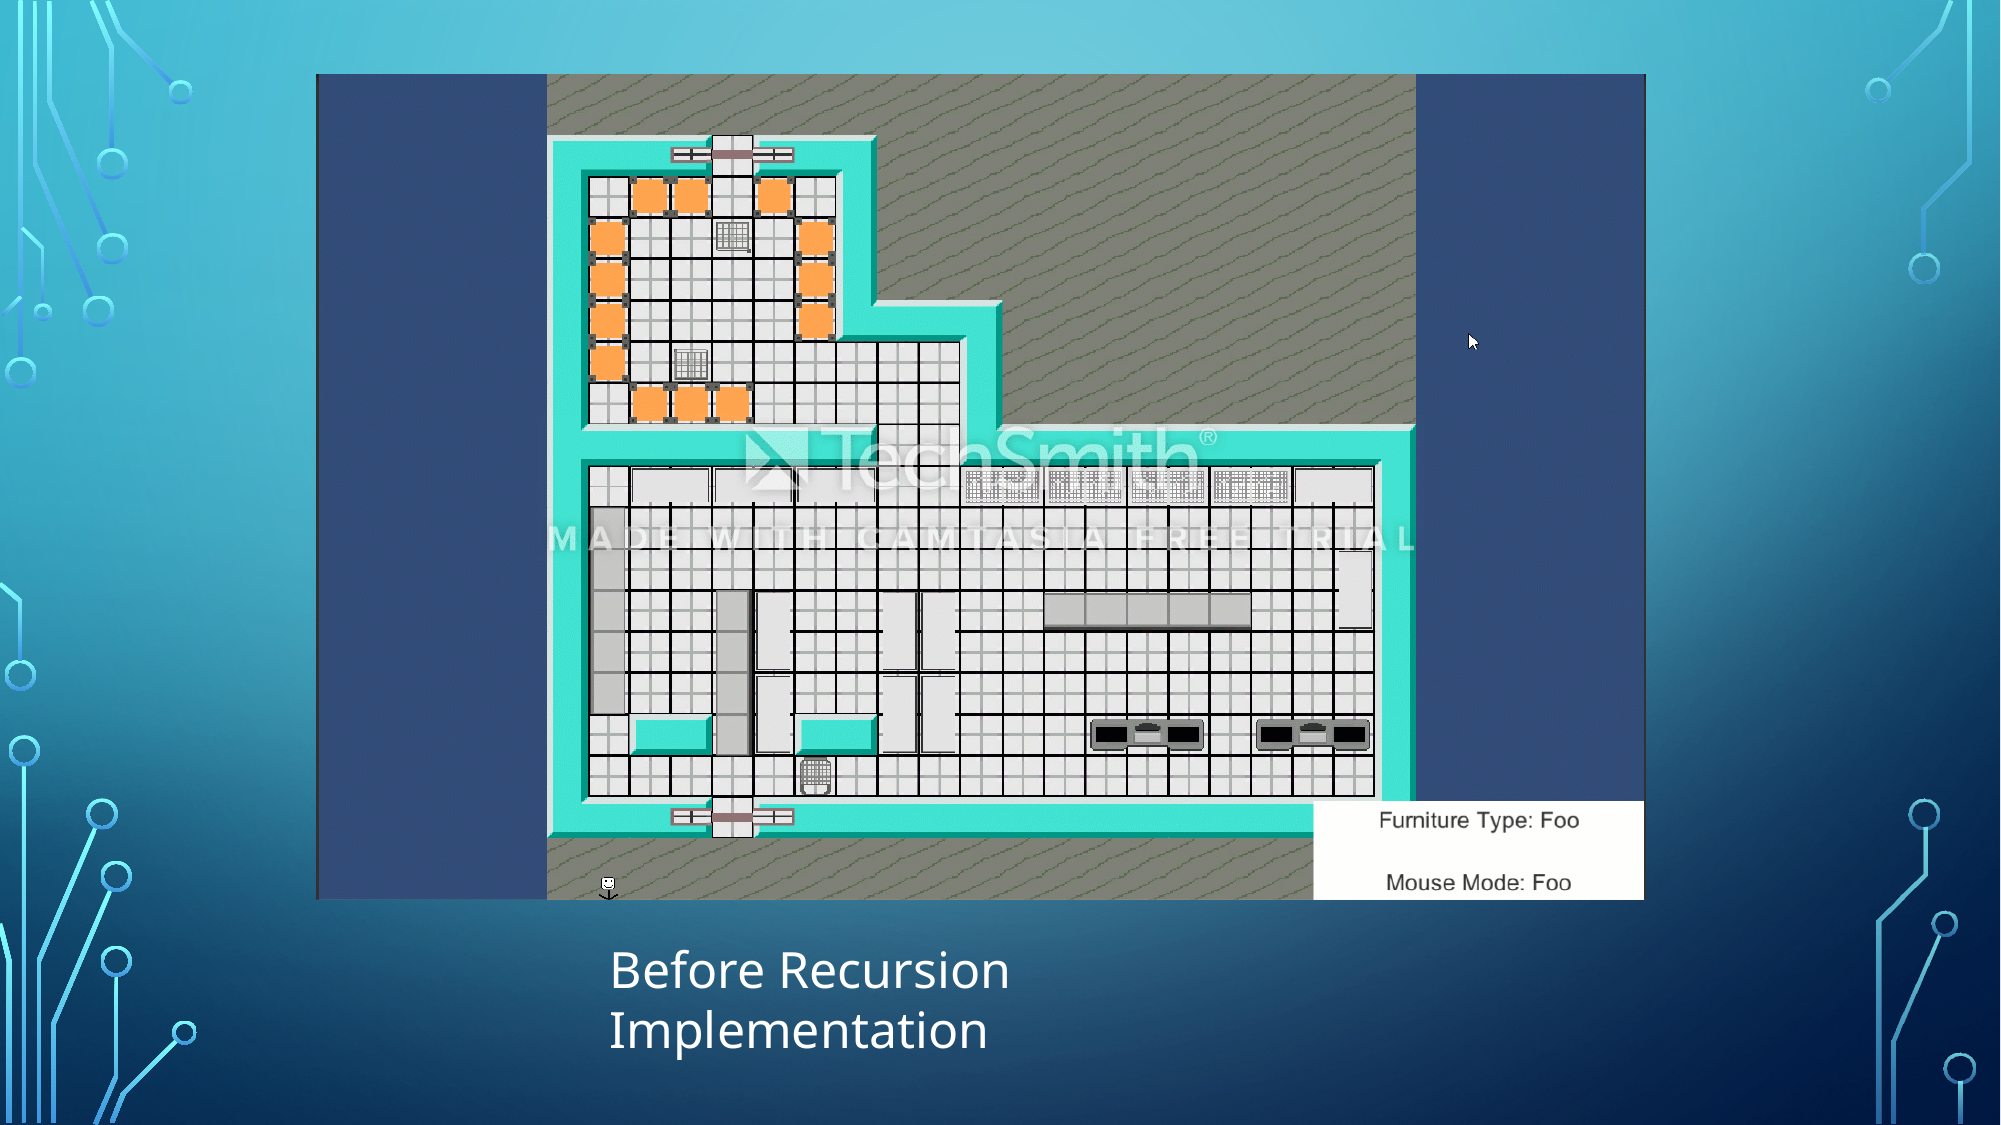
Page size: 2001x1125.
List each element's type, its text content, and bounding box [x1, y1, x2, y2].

picture [316, 73, 1646, 900]
text_box Before Recursion Implementation [594, 930, 1302, 1066]
